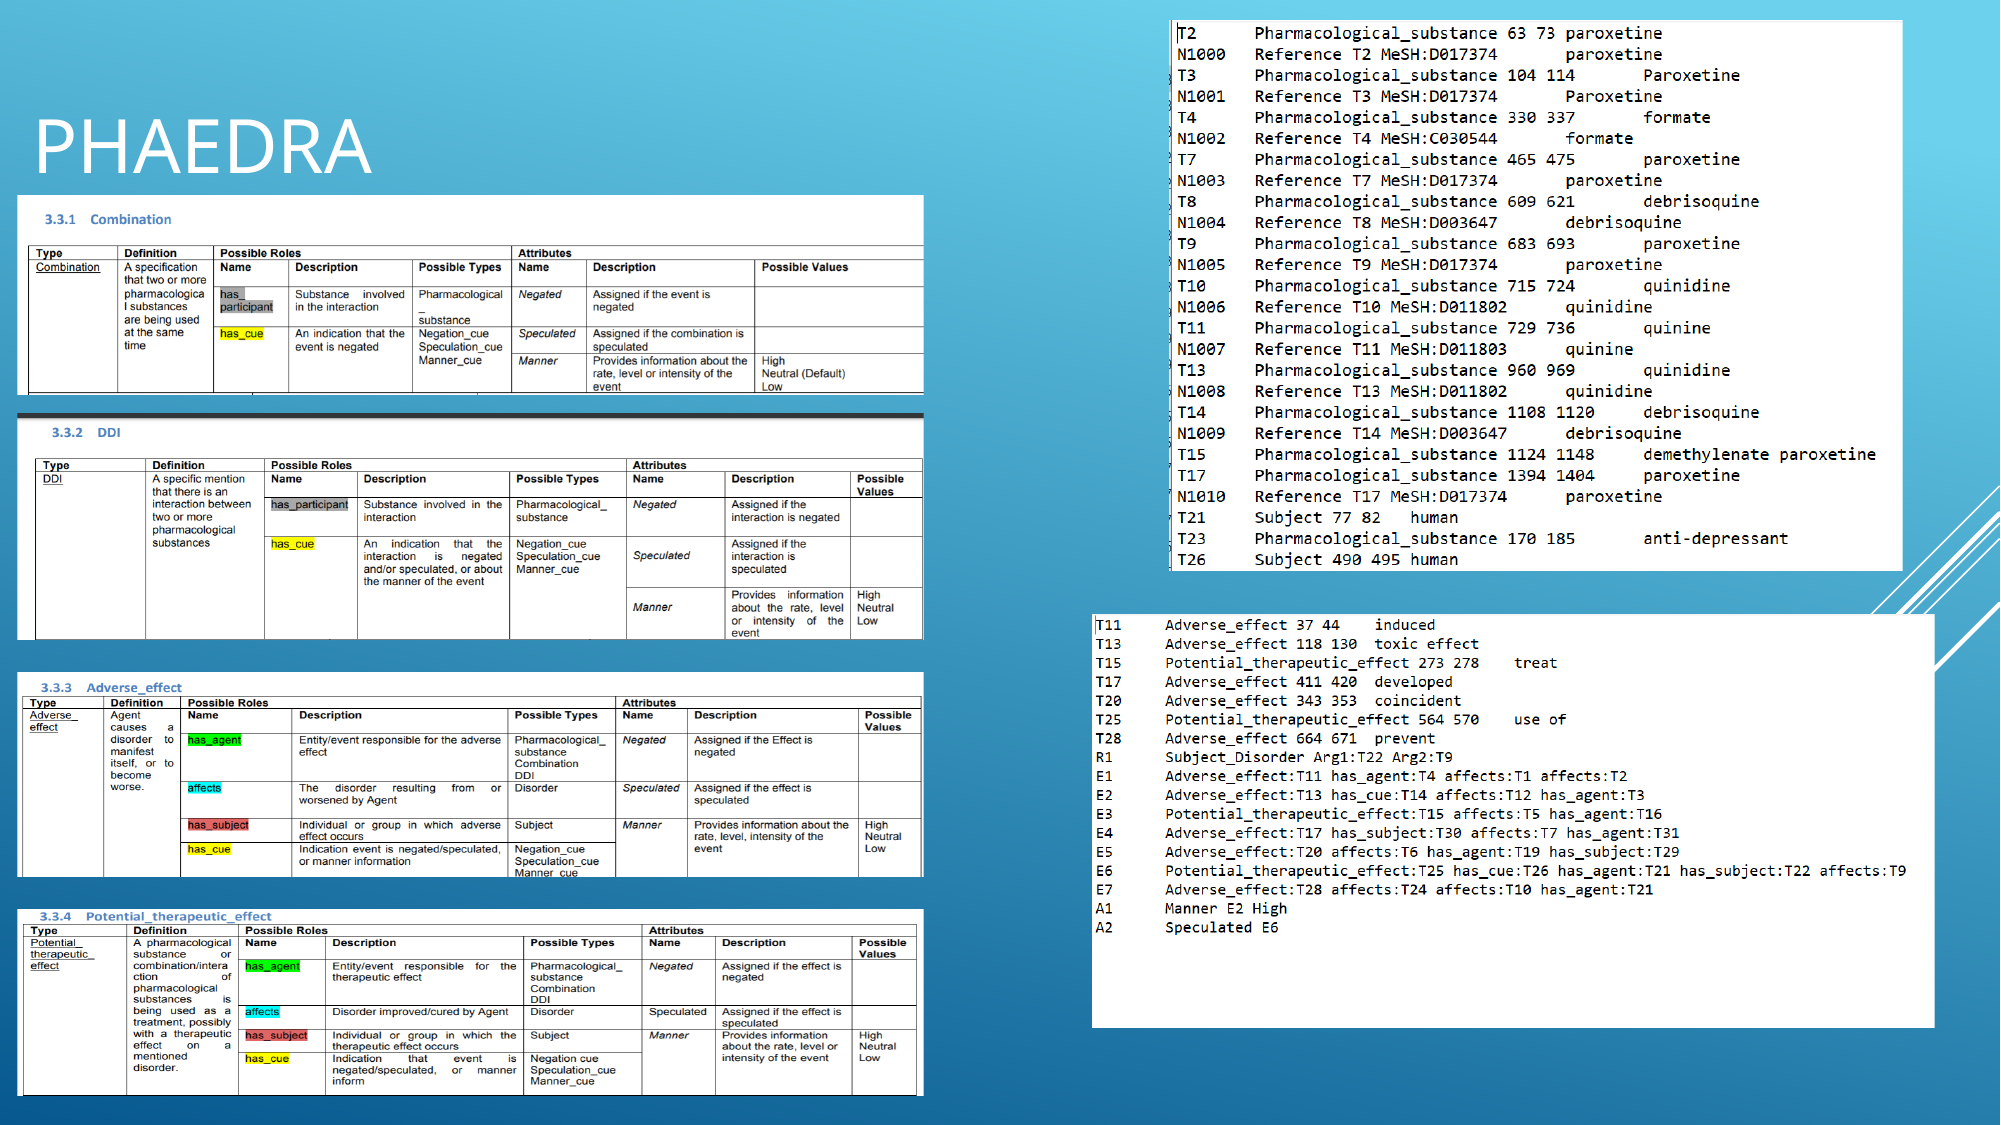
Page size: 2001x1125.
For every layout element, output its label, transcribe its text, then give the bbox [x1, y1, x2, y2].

picture [17, 195, 924, 395]
picture [17, 908, 924, 1096]
picture [17, 413, 924, 641]
picture [17, 672, 924, 877]
picture [1168, 19, 1903, 571]
picture [1091, 614, 1935, 1028]
title PHAEDRA [17, 39, 1168, 196]
